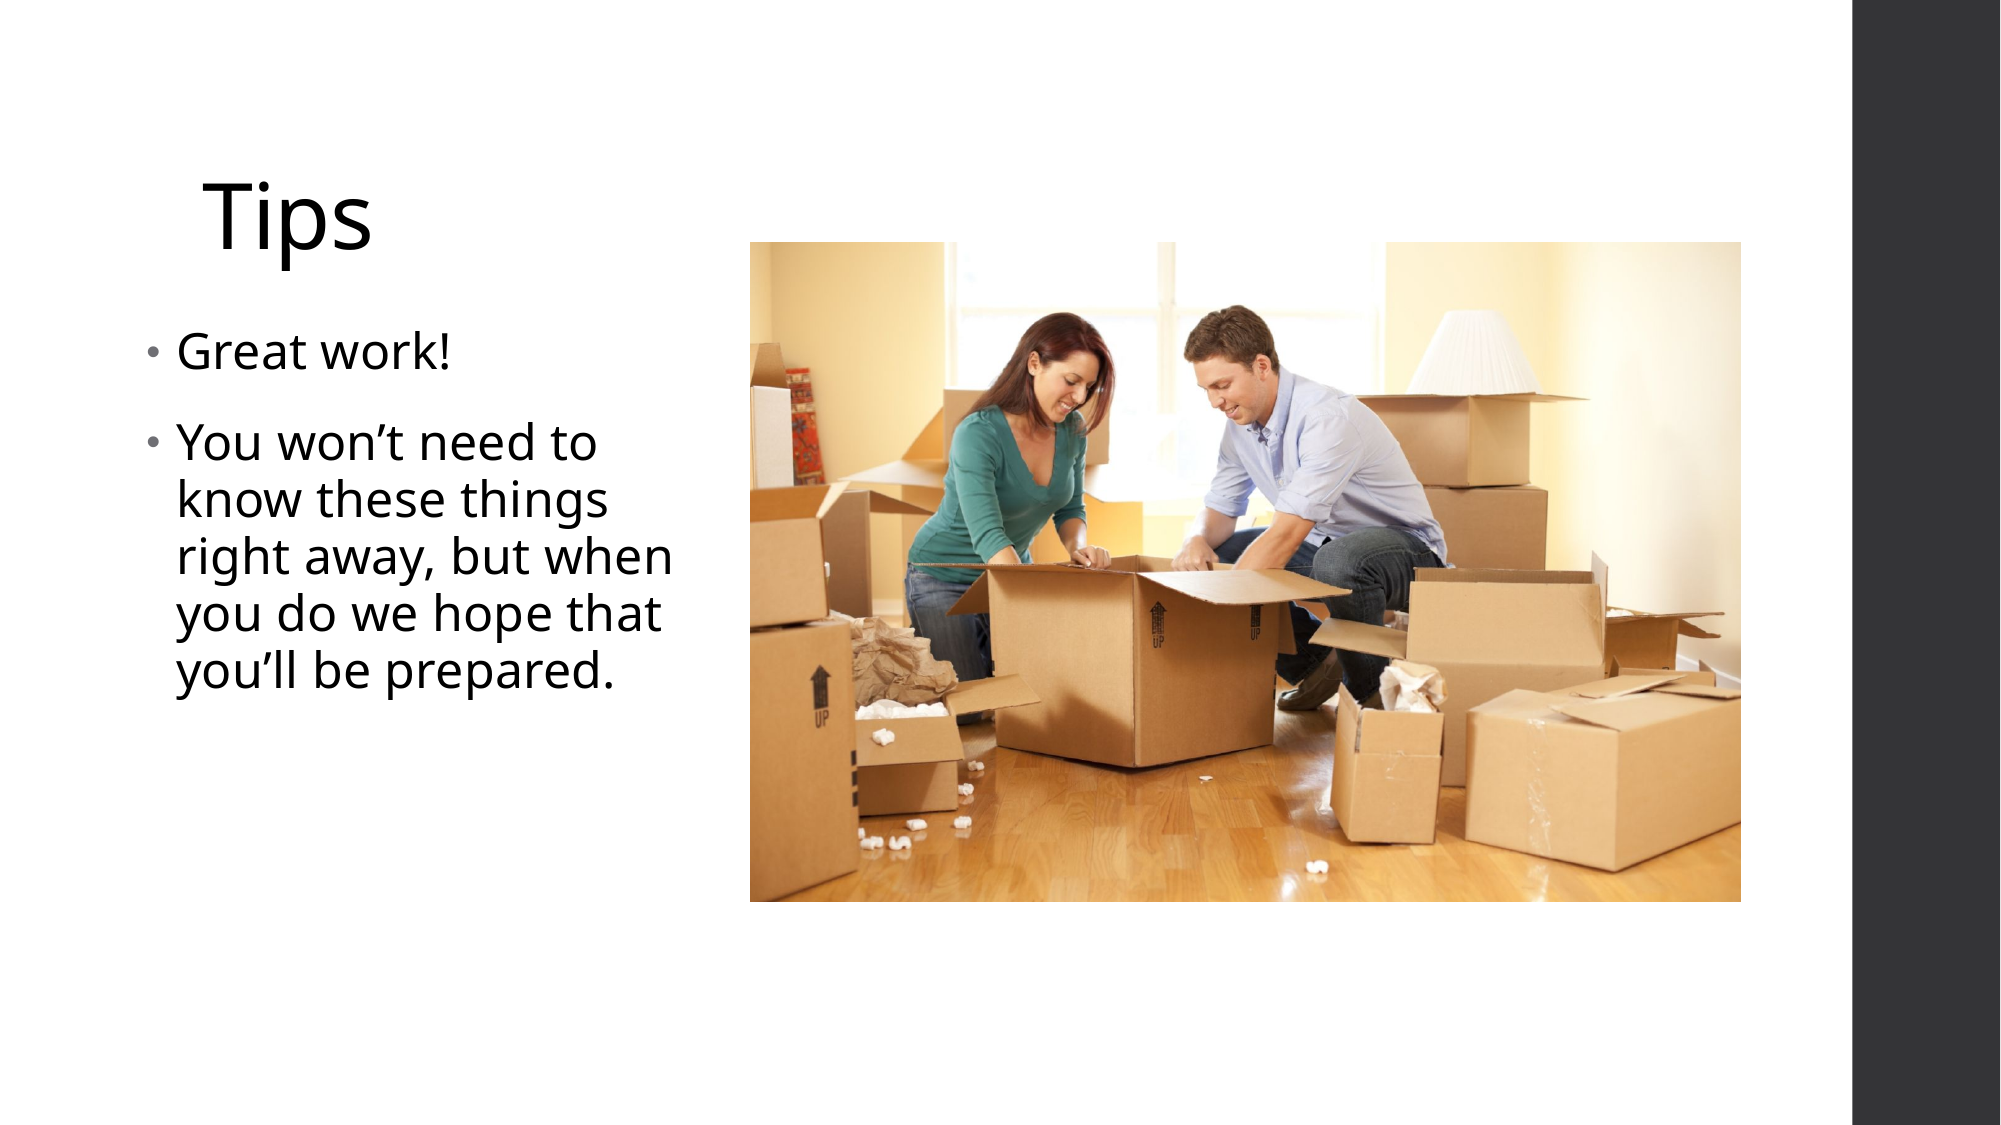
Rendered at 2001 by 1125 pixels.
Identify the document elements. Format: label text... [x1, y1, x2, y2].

title Tips [187, 60, 590, 278]
list Great work! You won’t need to know these things right away, but when you do we hope that you’ll be prepared. [131, 316, 692, 1079]
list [749, 241, 1741, 902]
